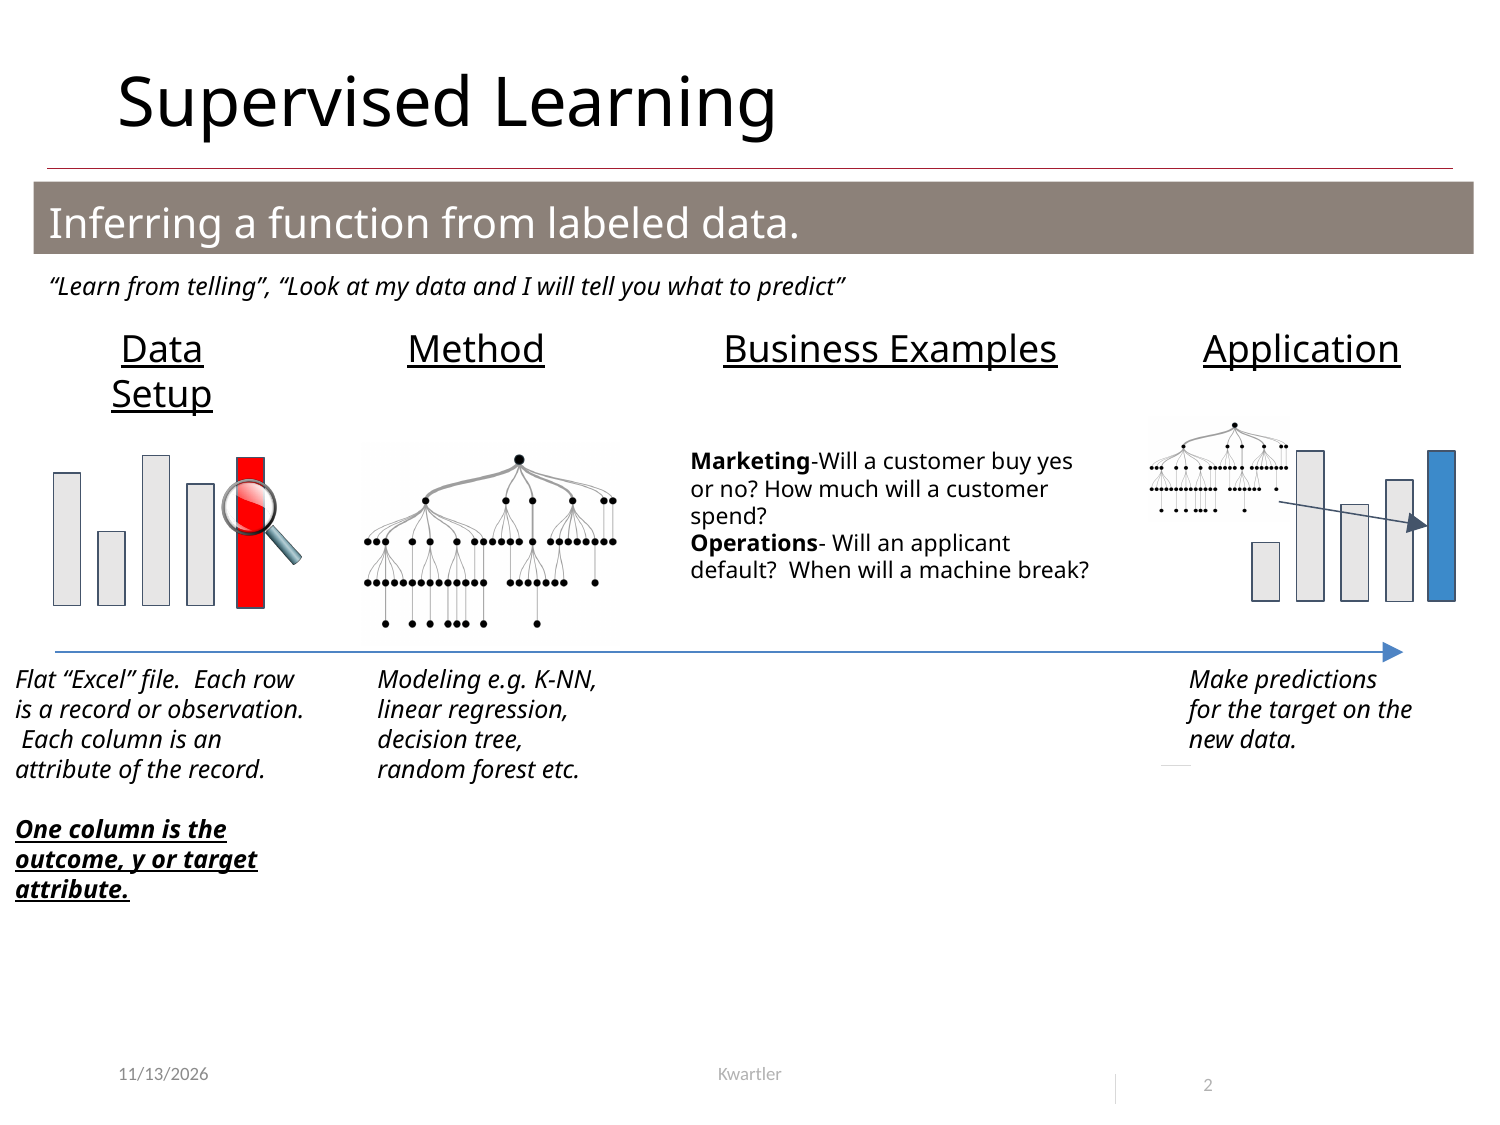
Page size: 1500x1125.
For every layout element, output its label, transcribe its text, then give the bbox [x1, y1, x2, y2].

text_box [1148, 416, 1456, 602]
picture [221, 478, 302, 565]
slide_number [103, 1042, 441, 1103]
text_box Flat “Excel” file. Each row is a record or observation. Each column is an attribute of the record. One column is the outcome, y or target attribute. [0, 649, 326, 939]
text_box Application [1170, 309, 1434, 381]
text_box Inferring a function from labeled data. [33, 181, 1474, 254]
slide_number 2 [1188, 1042, 1330, 1103]
footer Kwartler [496, 1042, 1004, 1103]
text_box Make predictions for the target on the new data. [1173, 648, 1431, 770]
text_box Marketing-Will a customer buy yes or no? How much will a customer spend? [675, 431, 1106, 498]
text_box Method [379, 309, 574, 366]
title Supervised Learning [103, 59, 1397, 157]
text_box [236, 565, 265, 608]
text_box Data Setup [64, 309, 260, 381]
text_box [236, 457, 265, 478]
text_box Modeling e.g. K-NN, linear regression, decision tree, random forest etc. [362, 653, 620, 804]
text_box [53, 455, 215, 606]
picture [361, 442, 620, 646]
text_box Business Examples [668, 309, 1113, 381]
text_box “Learn from telling”, “Look at my data and I will tell you what to predict” [33, 255, 1474, 296]
text_box Operations- Will an applicant default? When will a machine break? [675, 498, 1106, 614]
